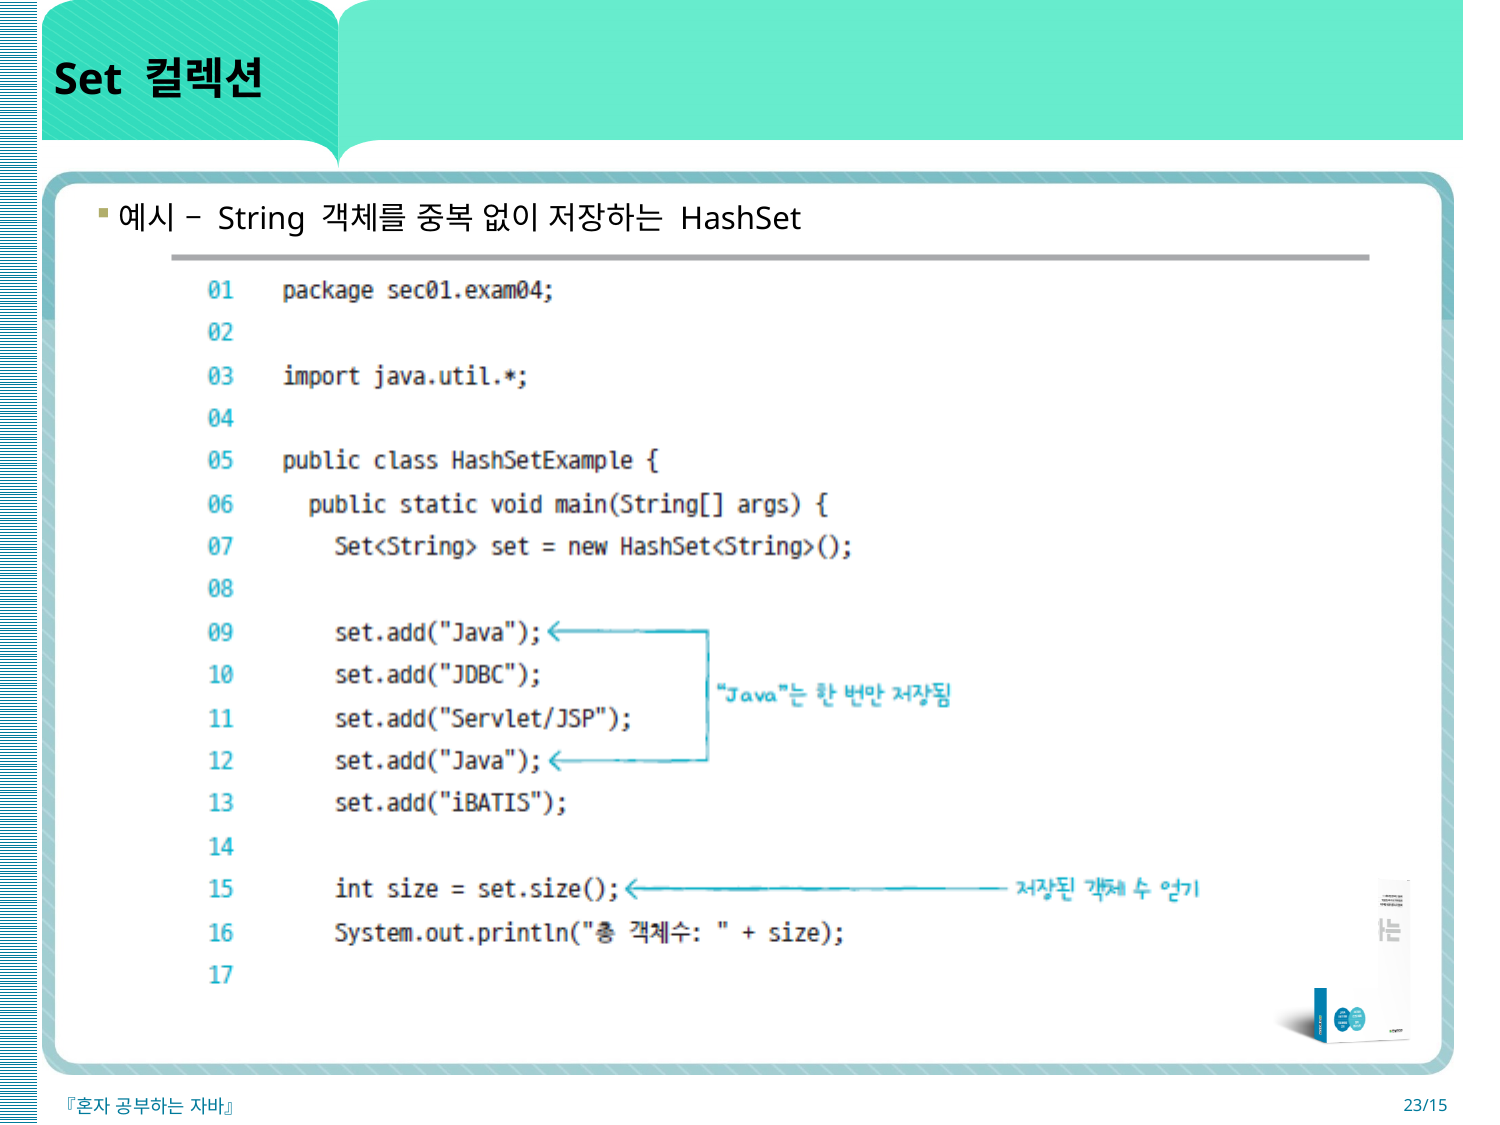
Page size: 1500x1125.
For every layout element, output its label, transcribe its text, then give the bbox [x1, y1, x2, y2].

picture [42, 0, 1463, 187]
picture [162, 249, 1378, 988]
picture [1243, 797, 1488, 1122]
title Set 컬렉션 [39, 42, 1280, 138]
picture [116, 1102, 131, 1107]
picture [68, 1097, 75, 1110]
picture [225, 1102, 232, 1115]
list 예시 – String 객체를 중복 없이 저장하는 HashSet [37, 187, 1463, 1091]
